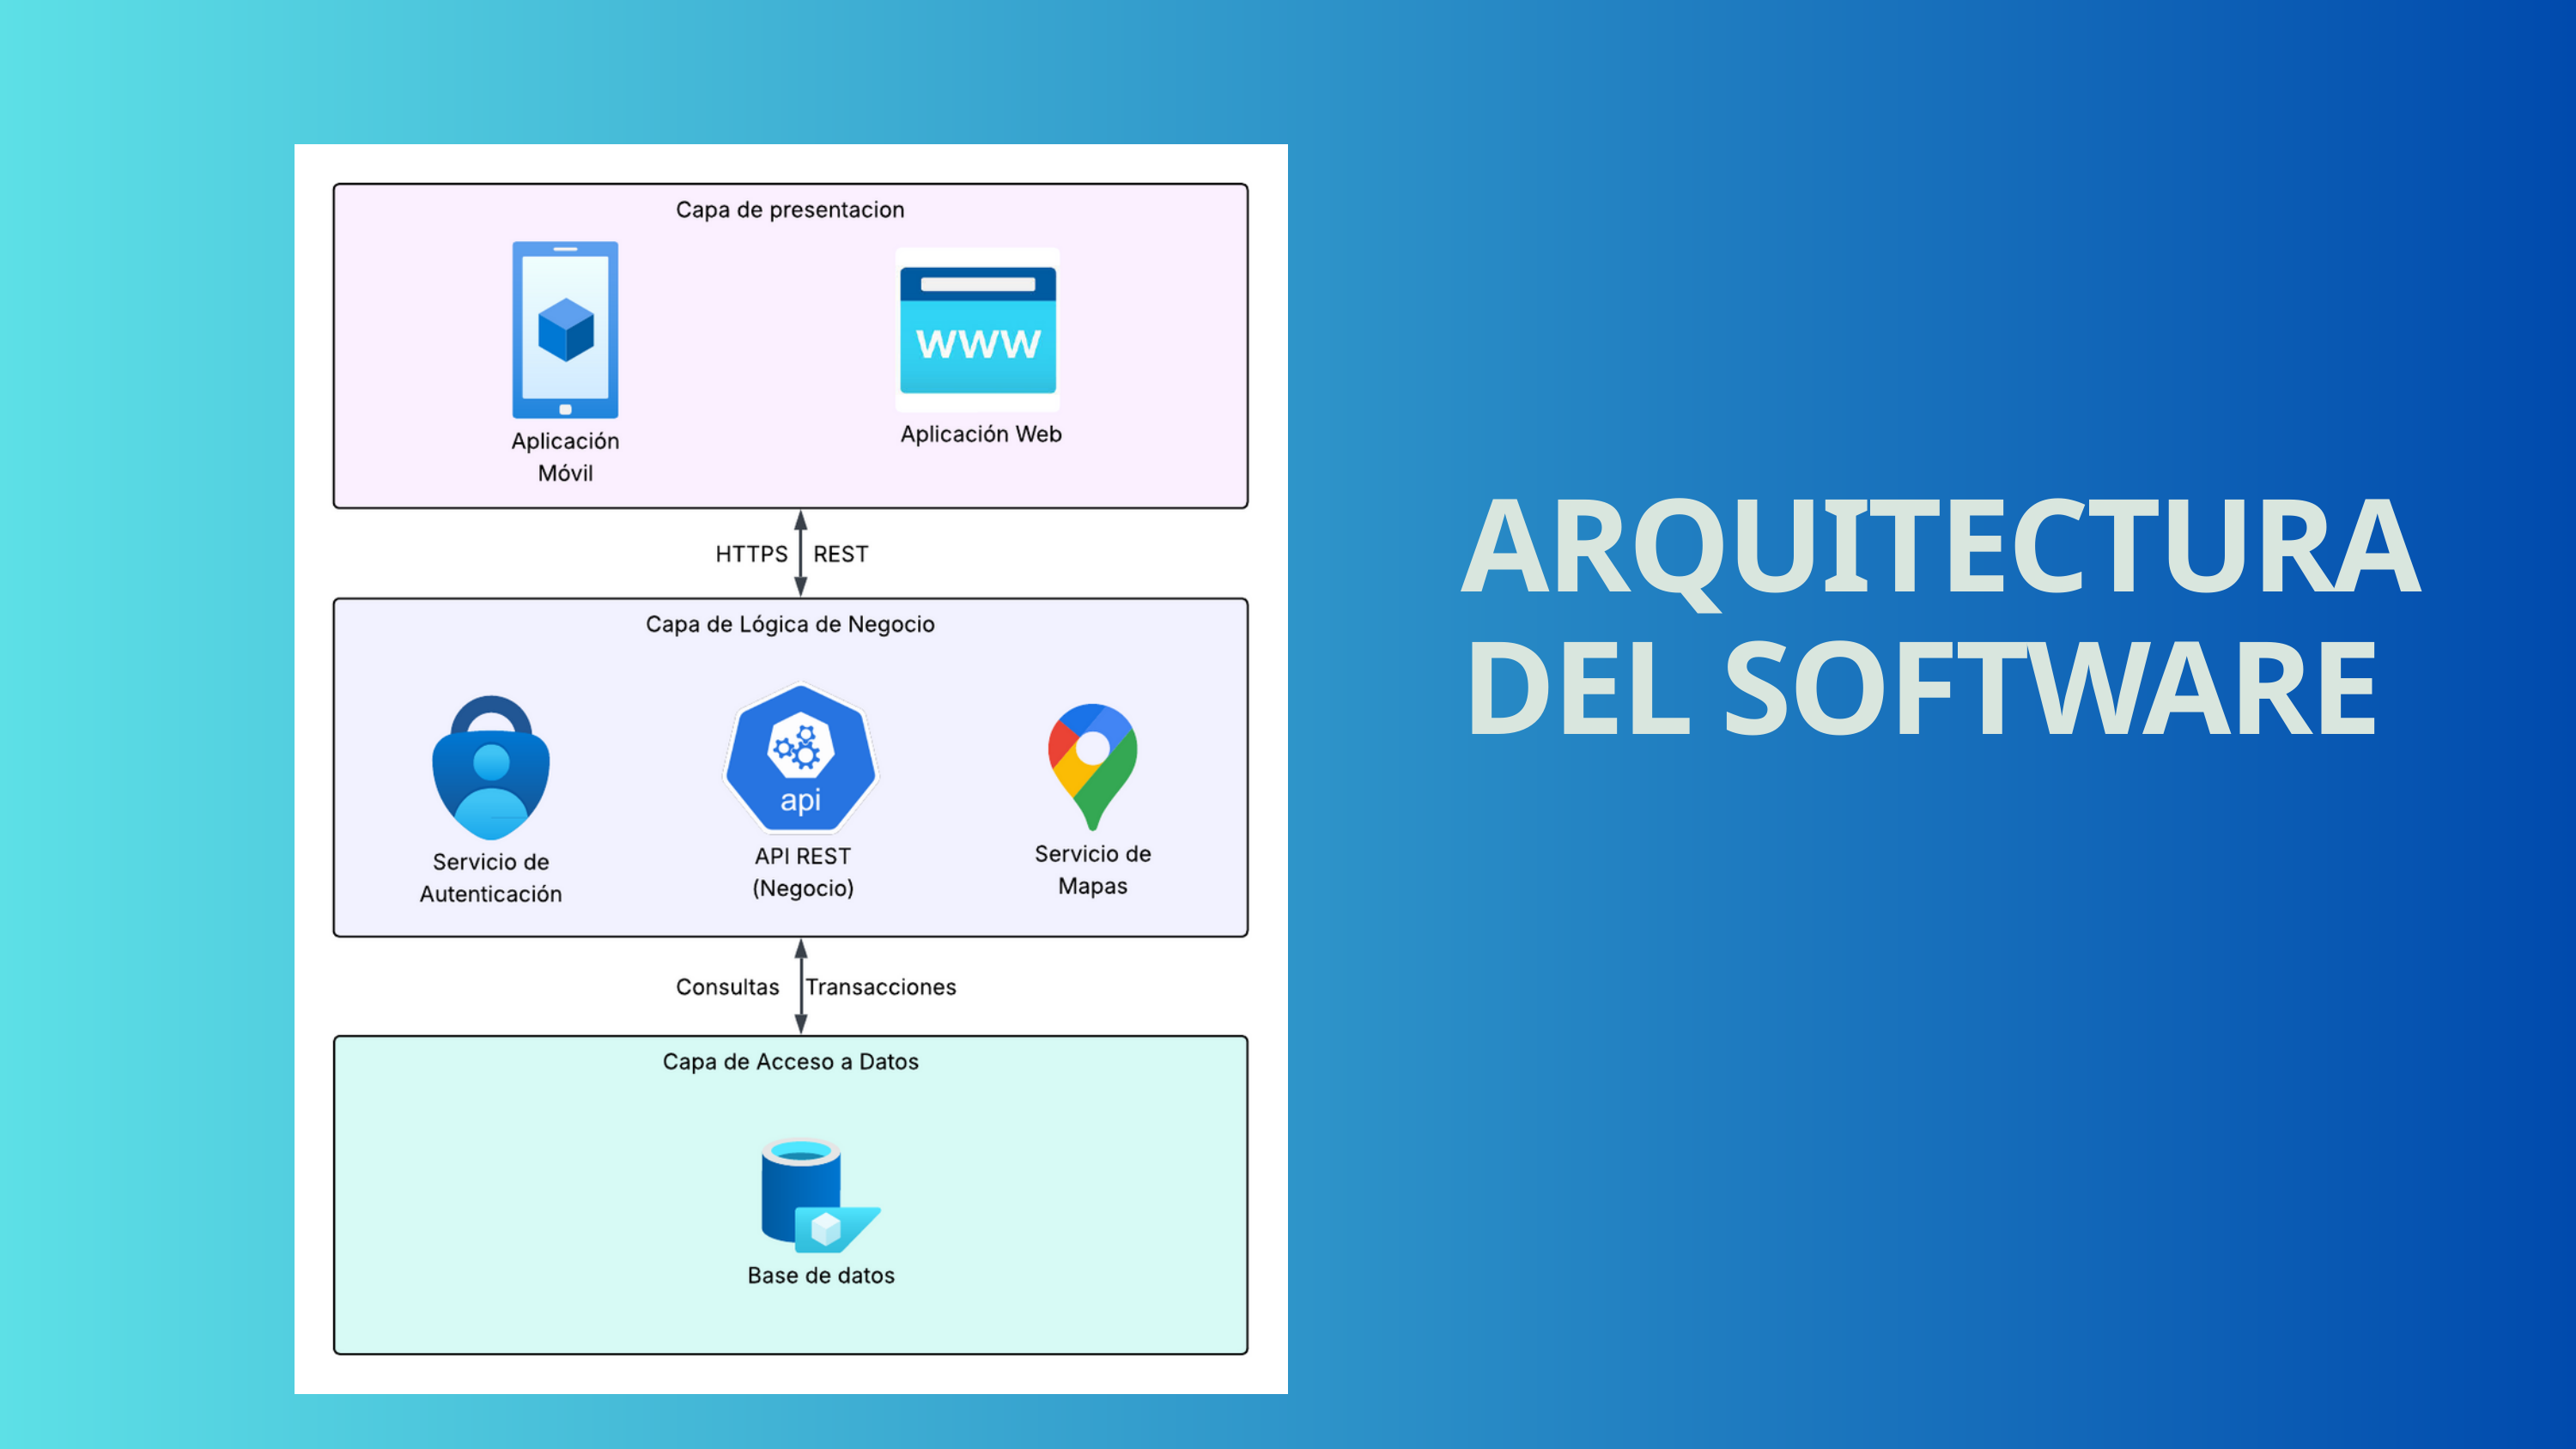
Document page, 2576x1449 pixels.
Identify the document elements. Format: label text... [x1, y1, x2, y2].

text_box ARQUITECTURA DEL SOFTWARE [1461, 474, 2432, 904]
text_box [295, 144, 1289, 1394]
